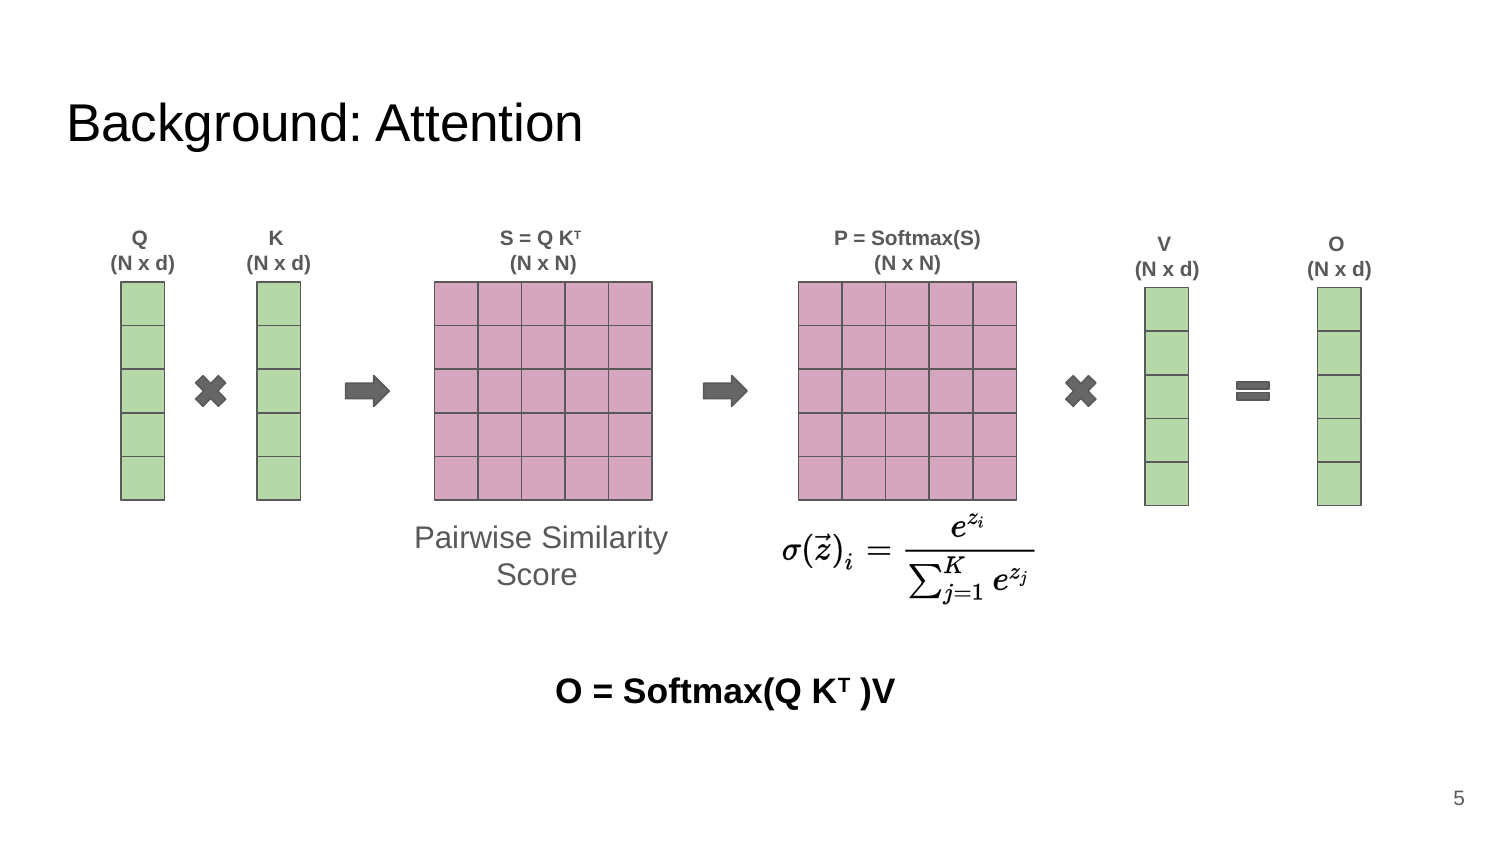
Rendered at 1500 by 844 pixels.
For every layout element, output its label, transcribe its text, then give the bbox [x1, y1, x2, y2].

text_box [195, 375, 226, 407]
text_box P = Softmax(S) (N x N) [798, 217, 1017, 281]
text_box [1237, 392, 1270, 401]
text_box S = Q KT (N x N) [434, 217, 653, 281]
title Background: Attention [51, 72, 1449, 167]
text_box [1144, 287, 1189, 506]
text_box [1317, 287, 1362, 506]
text_box [703, 375, 748, 407]
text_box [434, 281, 653, 501]
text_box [798, 281, 1017, 501]
picture [774, 505, 1041, 609]
text_box O (N x d) [1288, 223, 1390, 288]
text_box [345, 375, 390, 407]
text_box Pairwise Similarity Score [379, 507, 704, 602]
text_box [256, 281, 301, 501]
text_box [120, 281, 165, 501]
text_box Q (N x d) [92, 217, 194, 282]
text_box [1065, 375, 1096, 407]
text_box V (N x d) [1116, 223, 1218, 288]
text_box O = Softmax(Q KT )V [530, 653, 921, 725]
text_box [1237, 381, 1270, 390]
slide_number ‹#› [1389, 764, 1480, 830]
text_box K (N x d) [228, 217, 330, 282]
